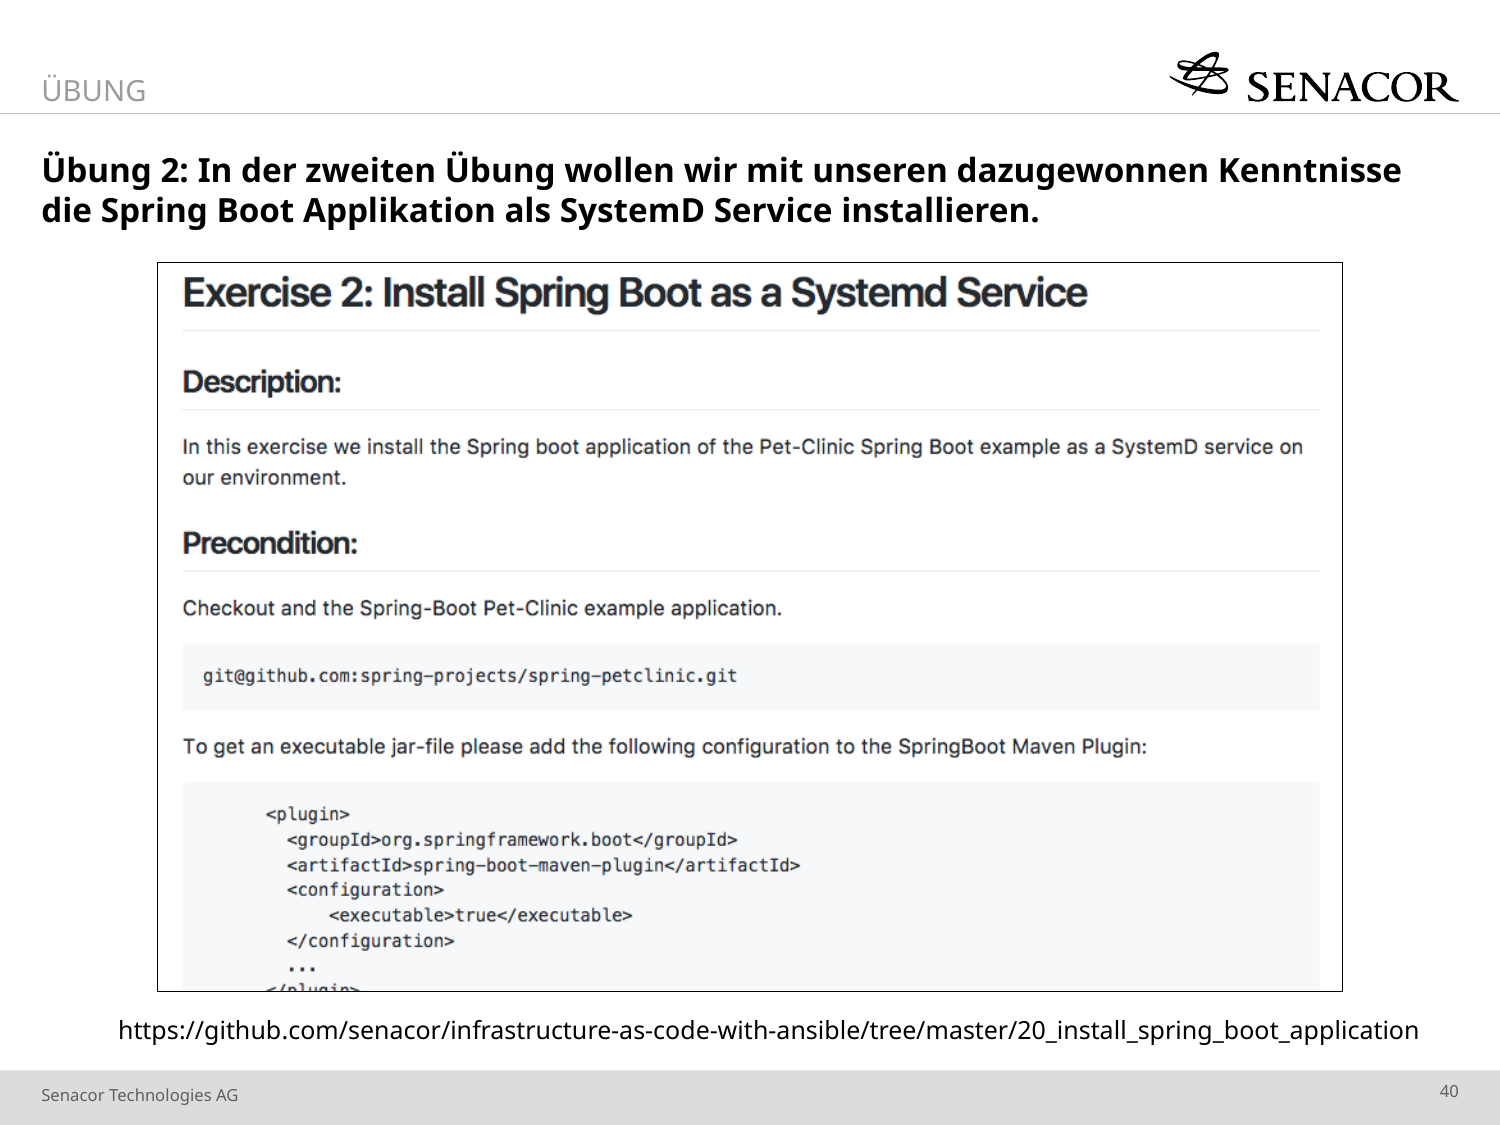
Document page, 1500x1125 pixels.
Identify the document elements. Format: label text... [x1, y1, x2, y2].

picture [157, 262, 1343, 992]
title Übung 2: In der zweiten Übung wollen wir mit unseren dazugewonnen Kenntnisse die Spring Boot Applikation als SystemD Service installieren. [41, 149, 1459, 232]
slide_number 40 [1352, 1070, 1459, 1125]
text_box https://github.com/senacor/infrastructure-as-code-with-ansible/tree/master/20_install_spring_boot_application [118, 1014, 1423, 1045]
list Übung [41, 42, 1164, 114]
